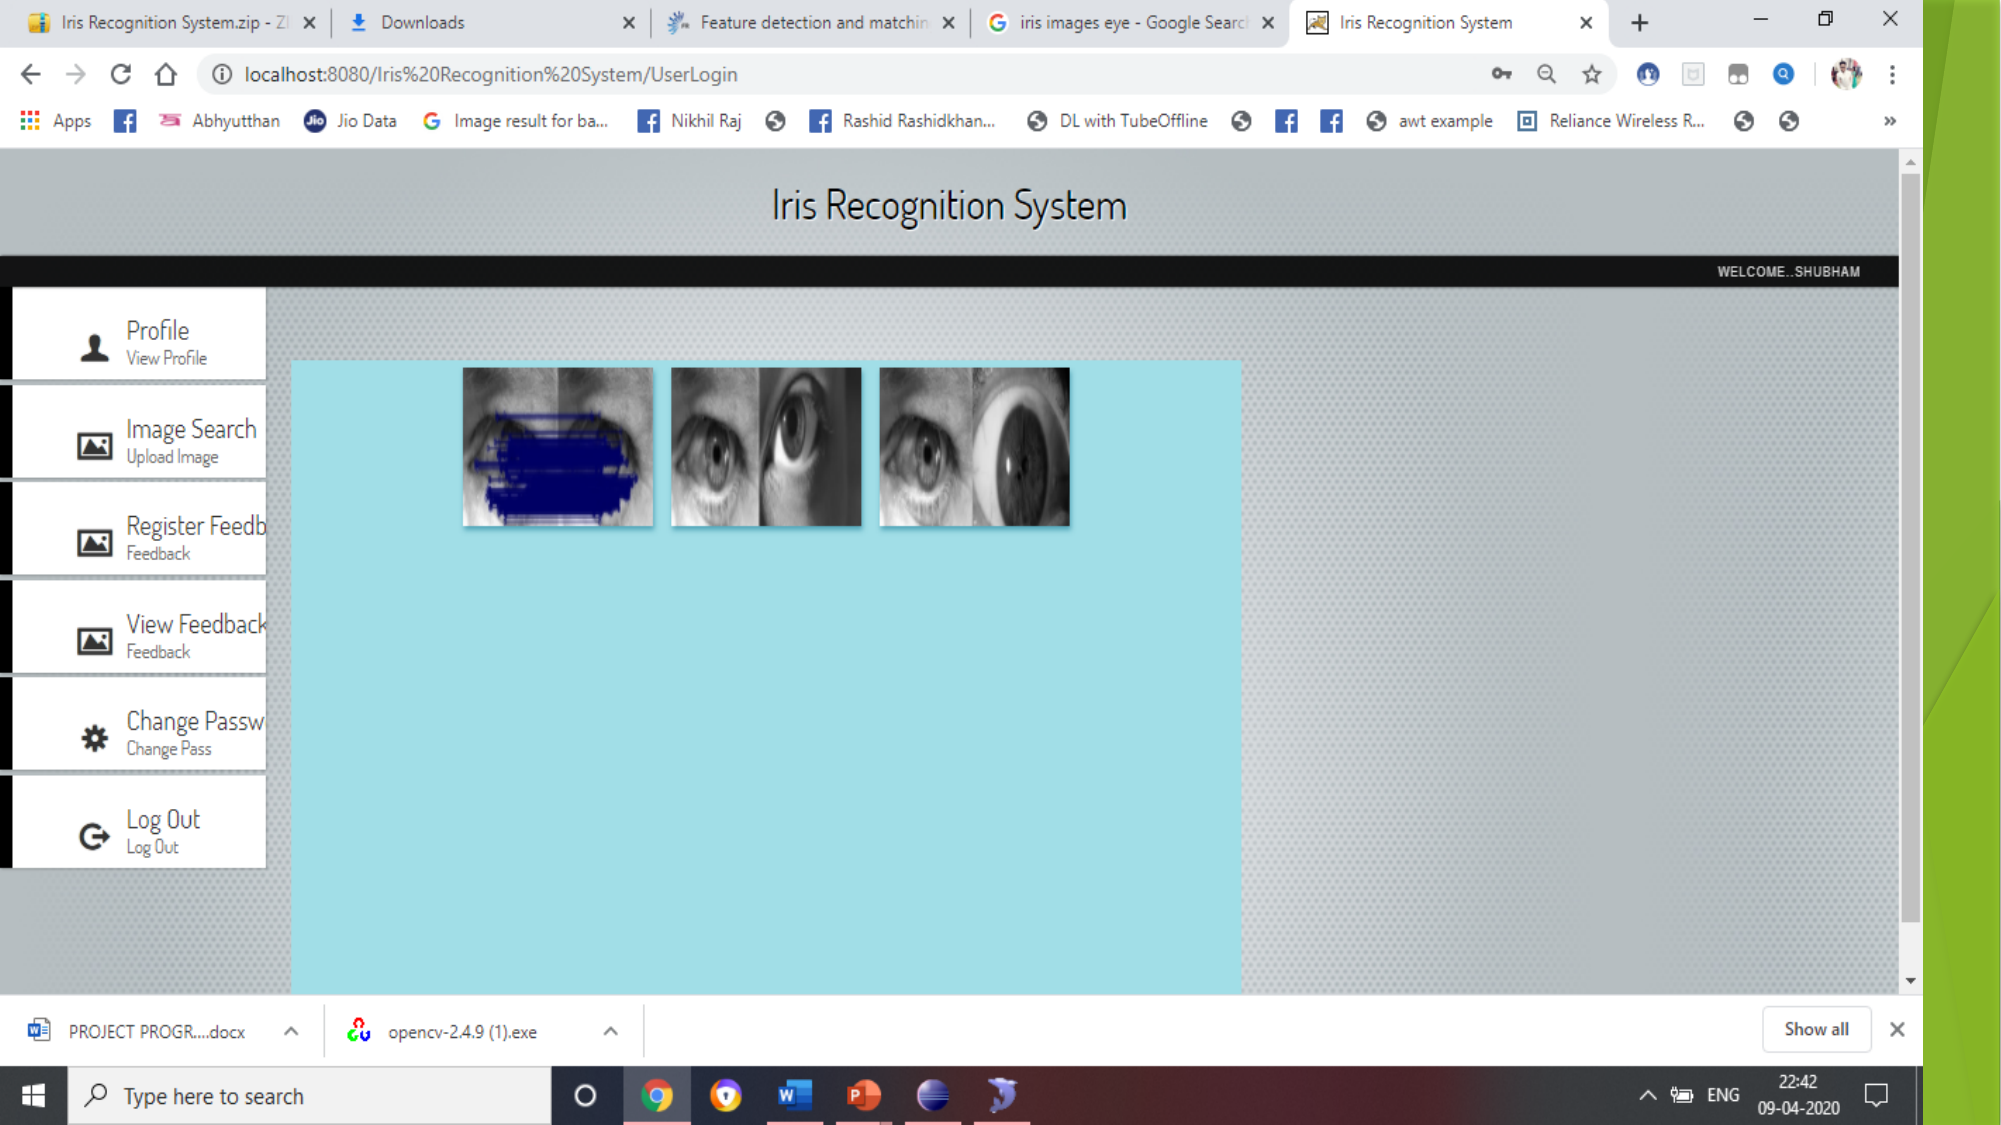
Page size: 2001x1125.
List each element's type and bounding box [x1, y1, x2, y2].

list [0, 0, 1923, 1125]
